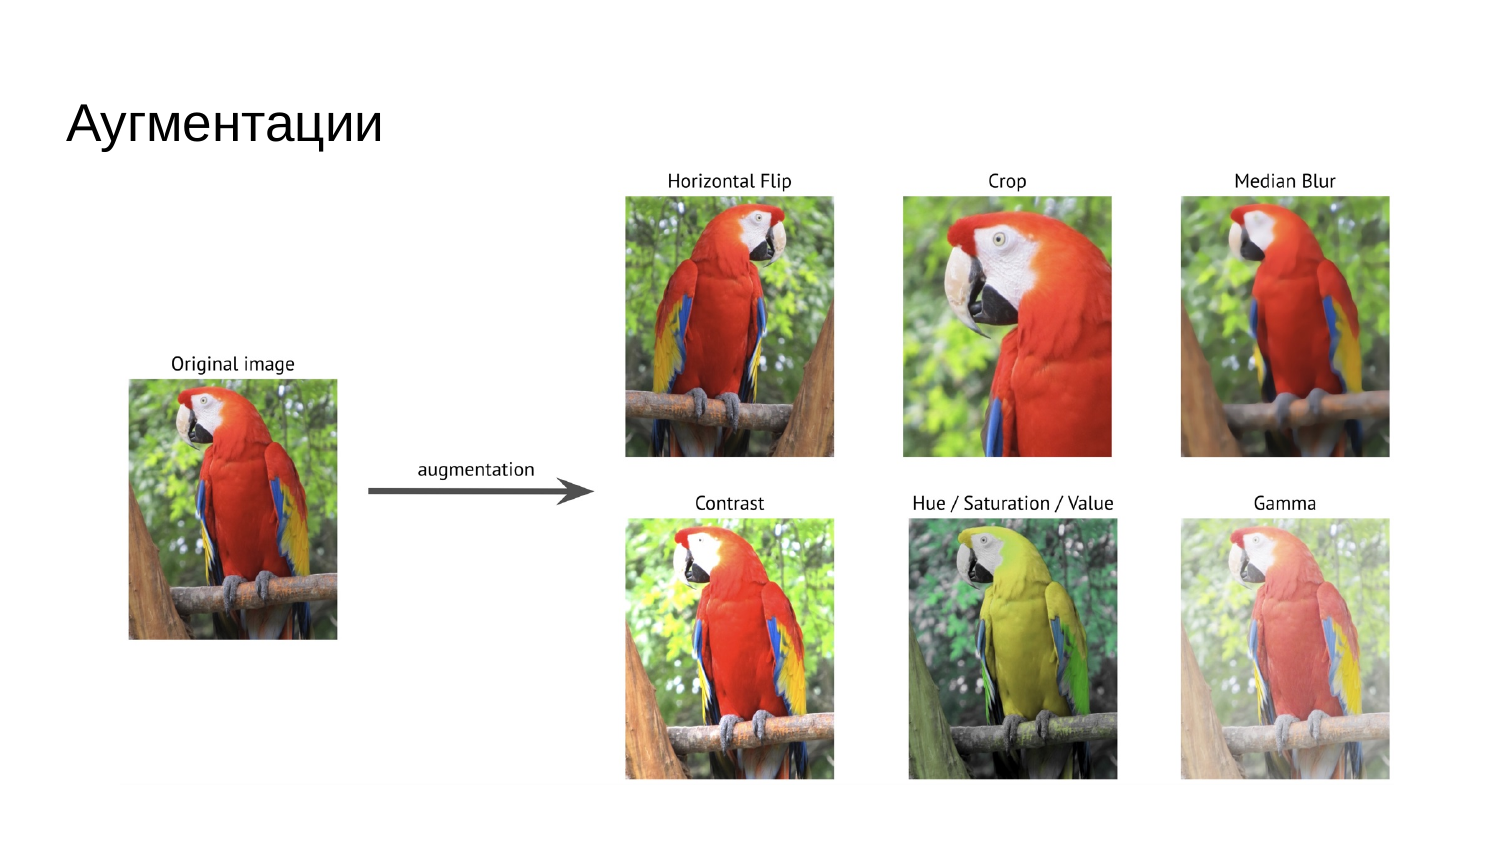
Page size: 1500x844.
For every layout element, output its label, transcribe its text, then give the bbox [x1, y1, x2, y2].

title Аугментации [51, 72, 1449, 167]
picture [120, 157, 1395, 785]
